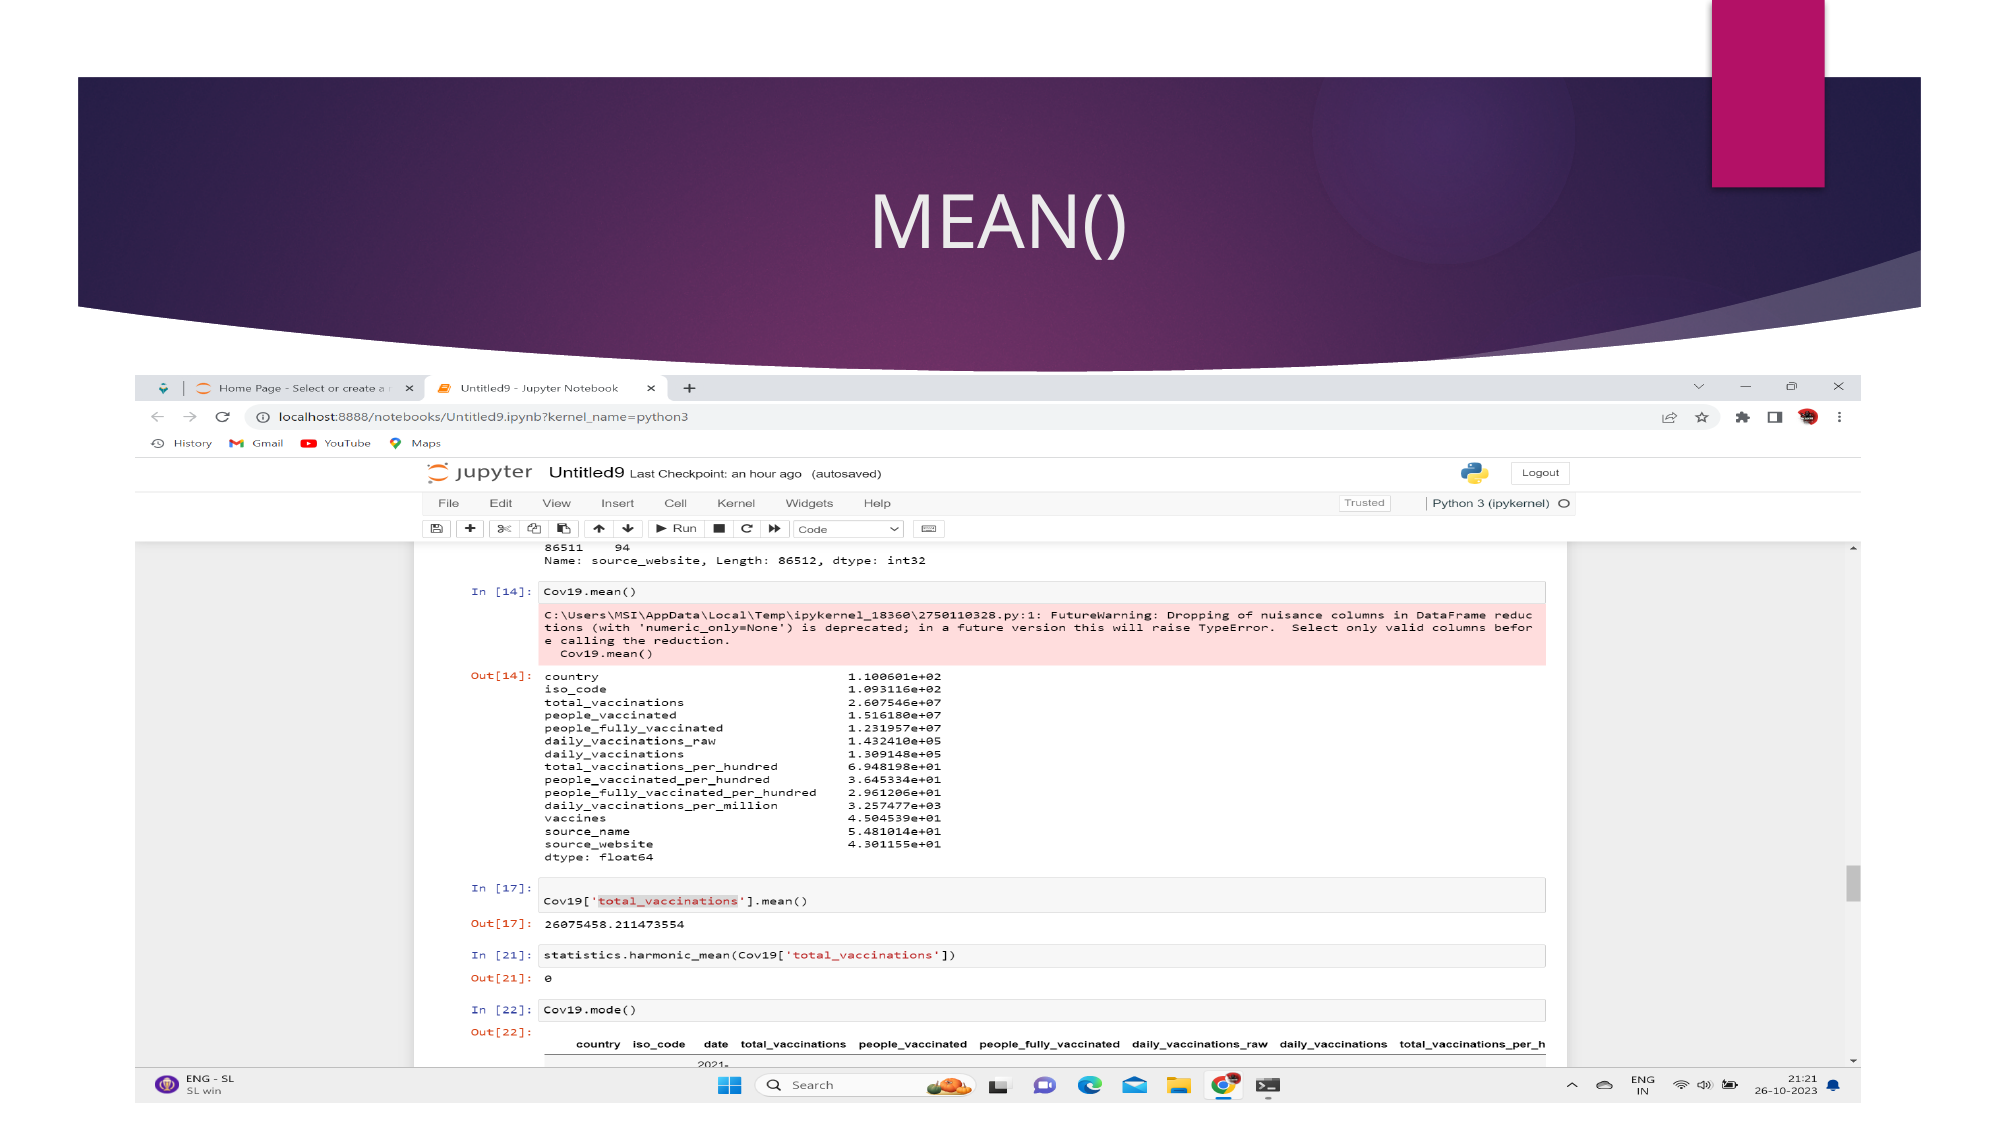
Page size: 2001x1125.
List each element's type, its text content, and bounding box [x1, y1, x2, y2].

title MEAN() [279, 160, 1717, 277]
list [135, 375, 1861, 1104]
